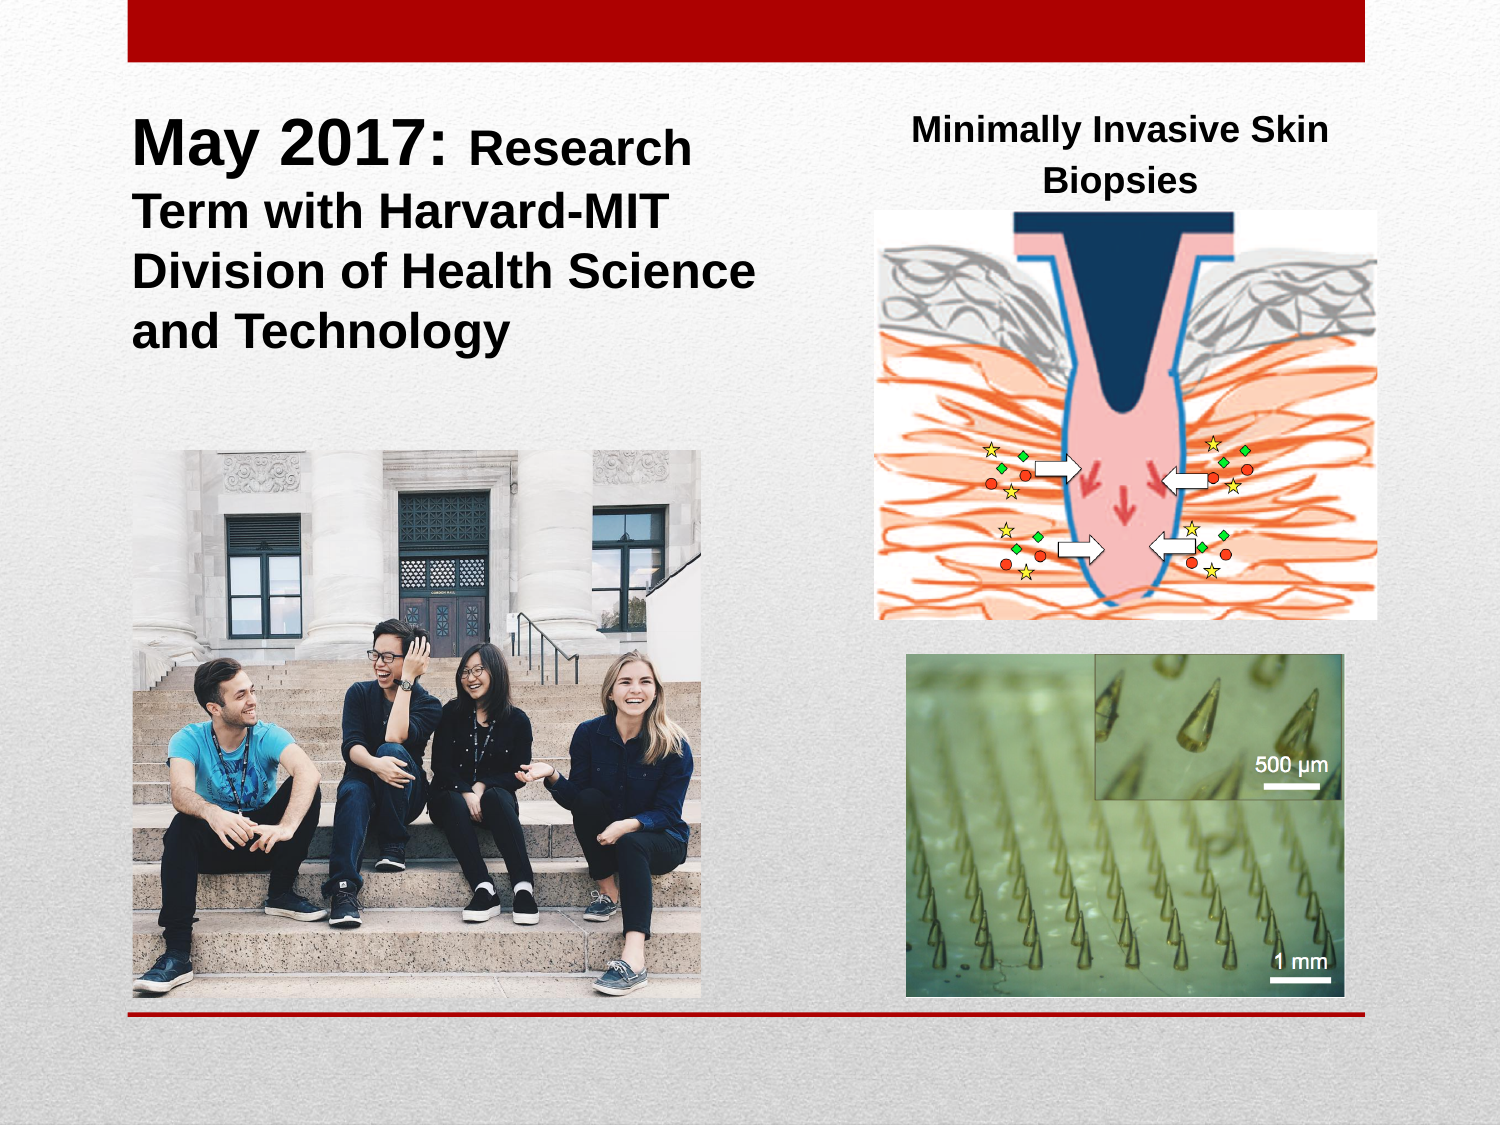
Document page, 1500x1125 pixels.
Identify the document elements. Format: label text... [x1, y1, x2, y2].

picture [131, 449, 702, 999]
text_box May 2017: Research Term with Harvard-MIT Division of Health Science and Technology [116, 91, 805, 367]
picture [905, 653, 1347, 999]
picture [873, 209, 1379, 620]
text_box Minimally Invasive Skin Biopsies [874, 82, 1367, 165]
